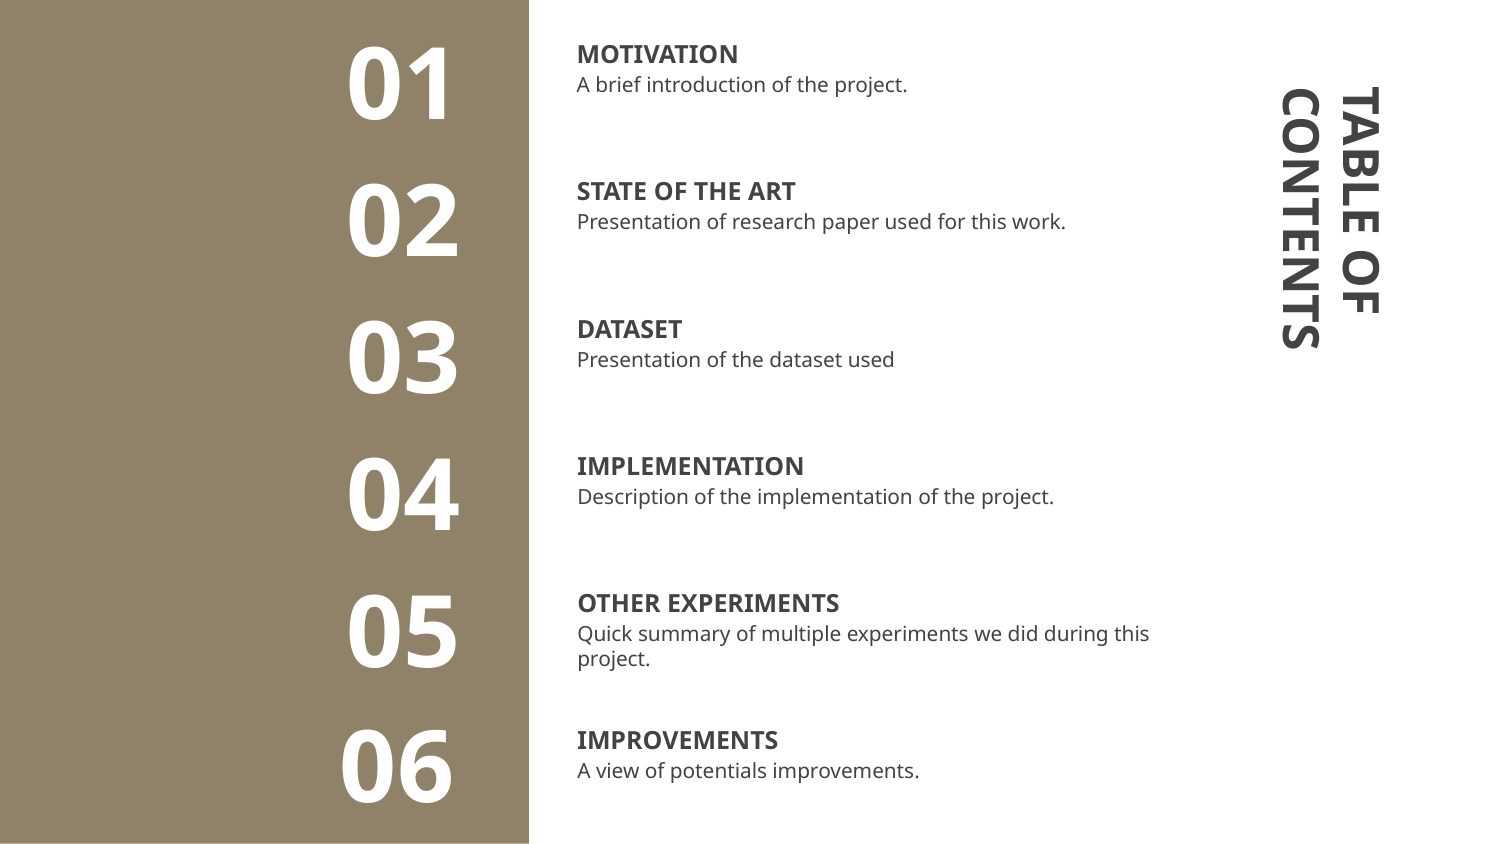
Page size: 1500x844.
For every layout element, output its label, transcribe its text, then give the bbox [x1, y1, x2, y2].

subtitle A view of potentials improvements. [562, 742, 994, 837]
subtitle Quick summary of multiple experiments we did during this project. [590, 605, 1188, 700]
text_box 06 [324, 687, 531, 838]
subtitle A brief introduction of the project. [561, 56, 993, 151]
title 02 [331, 169, 561, 264]
title TABLE OF CONTENTS [1293, 71, 1374, 549]
subtitle Description of the implementation of the project. [562, 468, 1158, 563]
title IMPROVEMENTS [562, 675, 932, 770]
title MOTIVATION [561, 0, 932, 56]
title OTHER EXPERIMENTS [562, 563, 932, 633]
title 03 [331, 306, 561, 401]
title DATASET [561, 263, 932, 331]
subtitle Presentation of research paper used for this work. [561, 193, 1091, 288]
text_box [0, 0, 529, 844]
title 01 [331, 32, 561, 128]
title IMPLEMENTATION [562, 426, 932, 496]
subtitle Presentation of the dataset used [561, 331, 1091, 426]
title STATE OF THE ART [561, 125, 932, 193]
title 05 [331, 579, 590, 675]
title 04 [331, 443, 562, 538]
